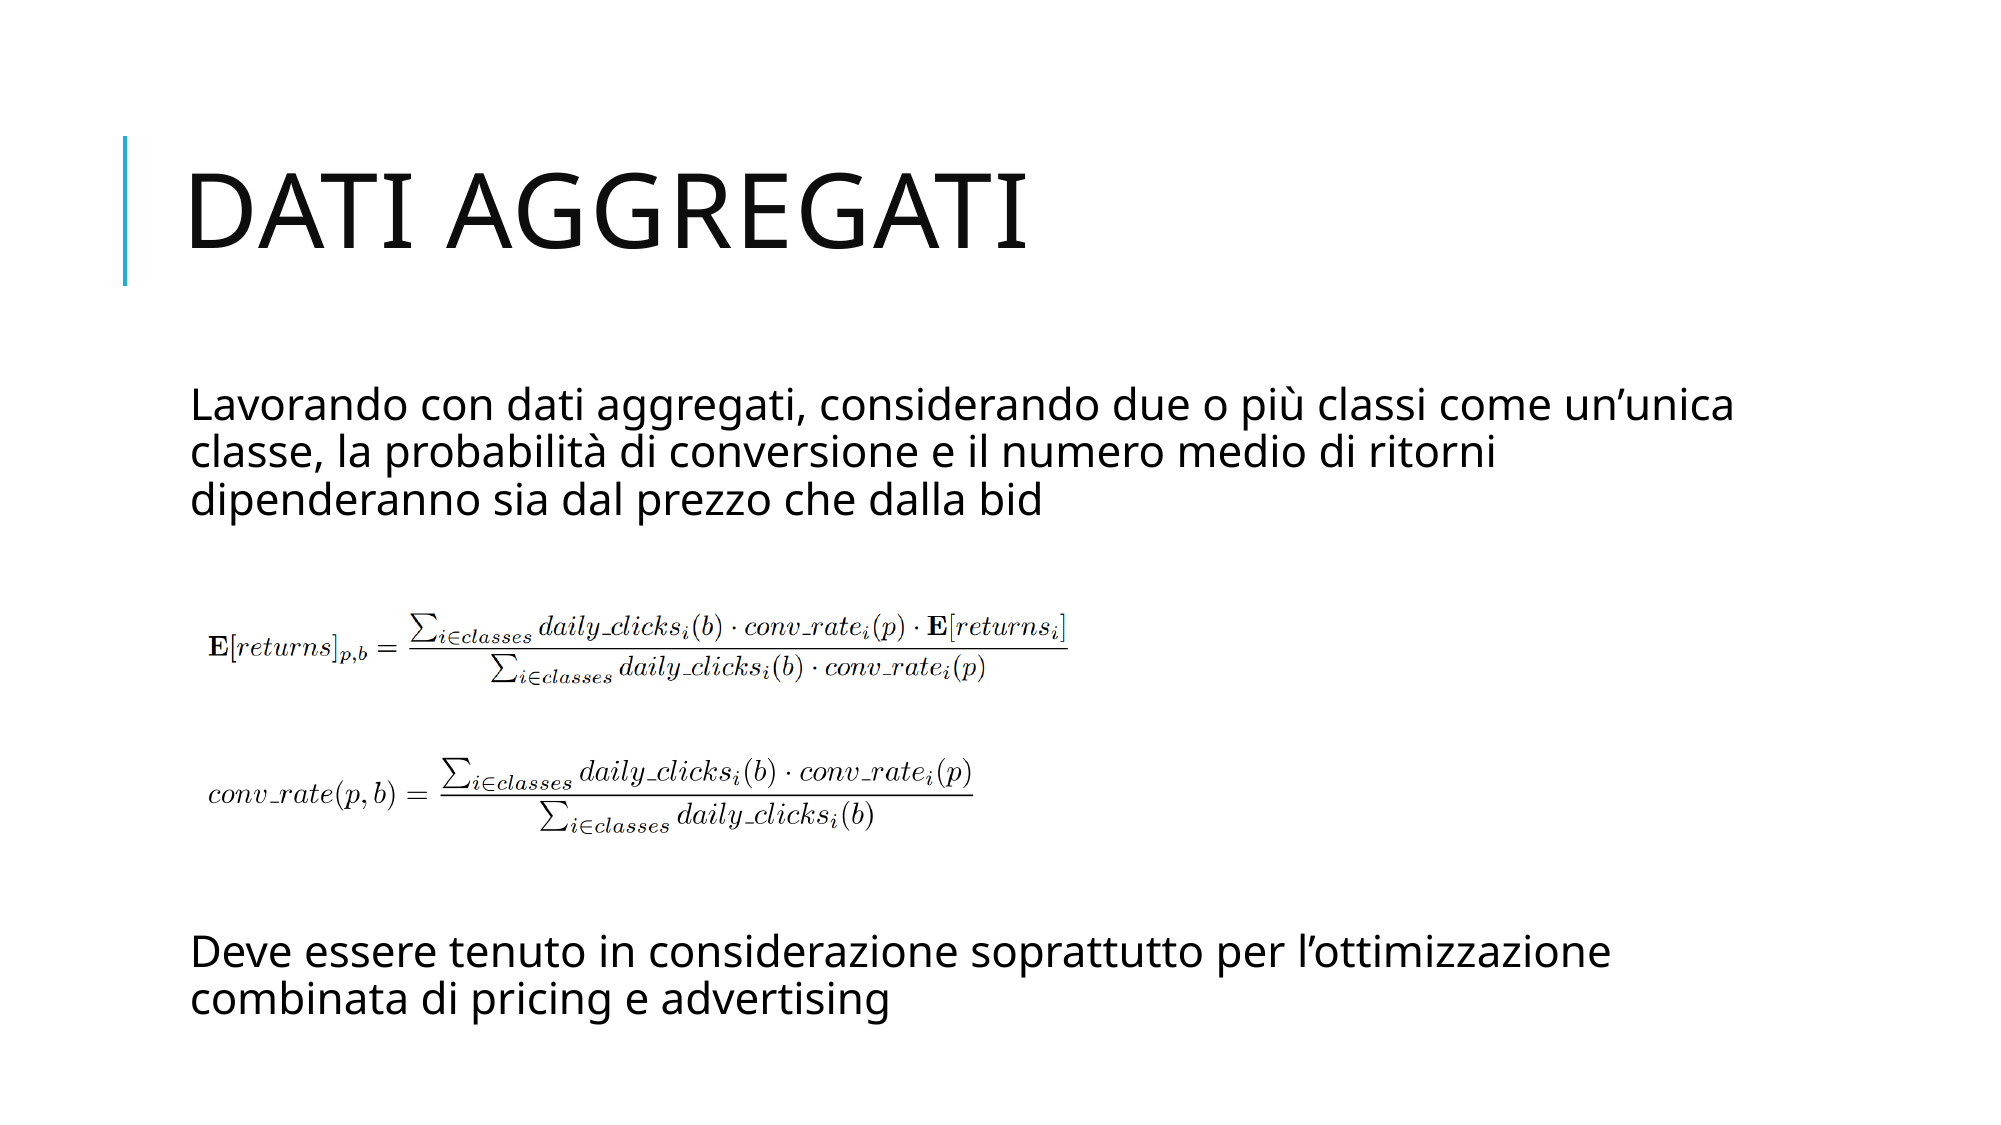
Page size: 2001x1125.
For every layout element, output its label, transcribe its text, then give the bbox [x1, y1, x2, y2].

title Dati aggregati [168, 96, 1763, 342]
picture [205, 602, 1074, 691]
picture [205, 745, 982, 844]
list Lavorando con dati aggregati, considerando due o più classi come un’unica classe, la probabilità di conversione e il numero medio di ritorni dipenderanno sia dal prezzo che dalla bid Deve essere tenuto in considerazione soprattutto per l’ottimizzazione combinata di pricing e advertising [168, 375, 1763, 1035]
